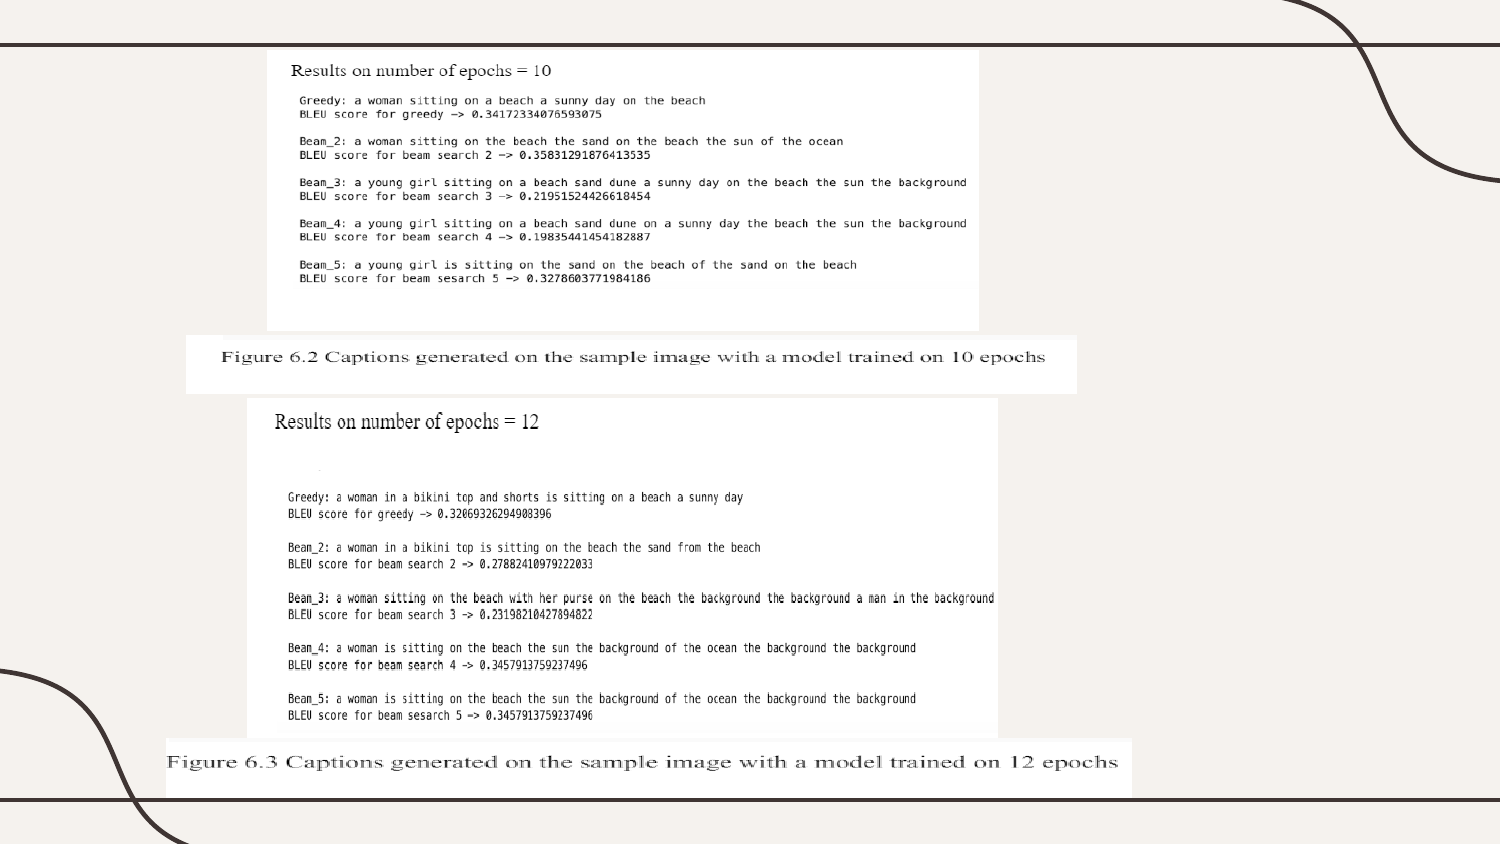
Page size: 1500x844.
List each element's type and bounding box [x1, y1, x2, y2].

picture [266, 50, 979, 331]
picture [186, 335, 1077, 395]
picture [166, 398, 1132, 798]
